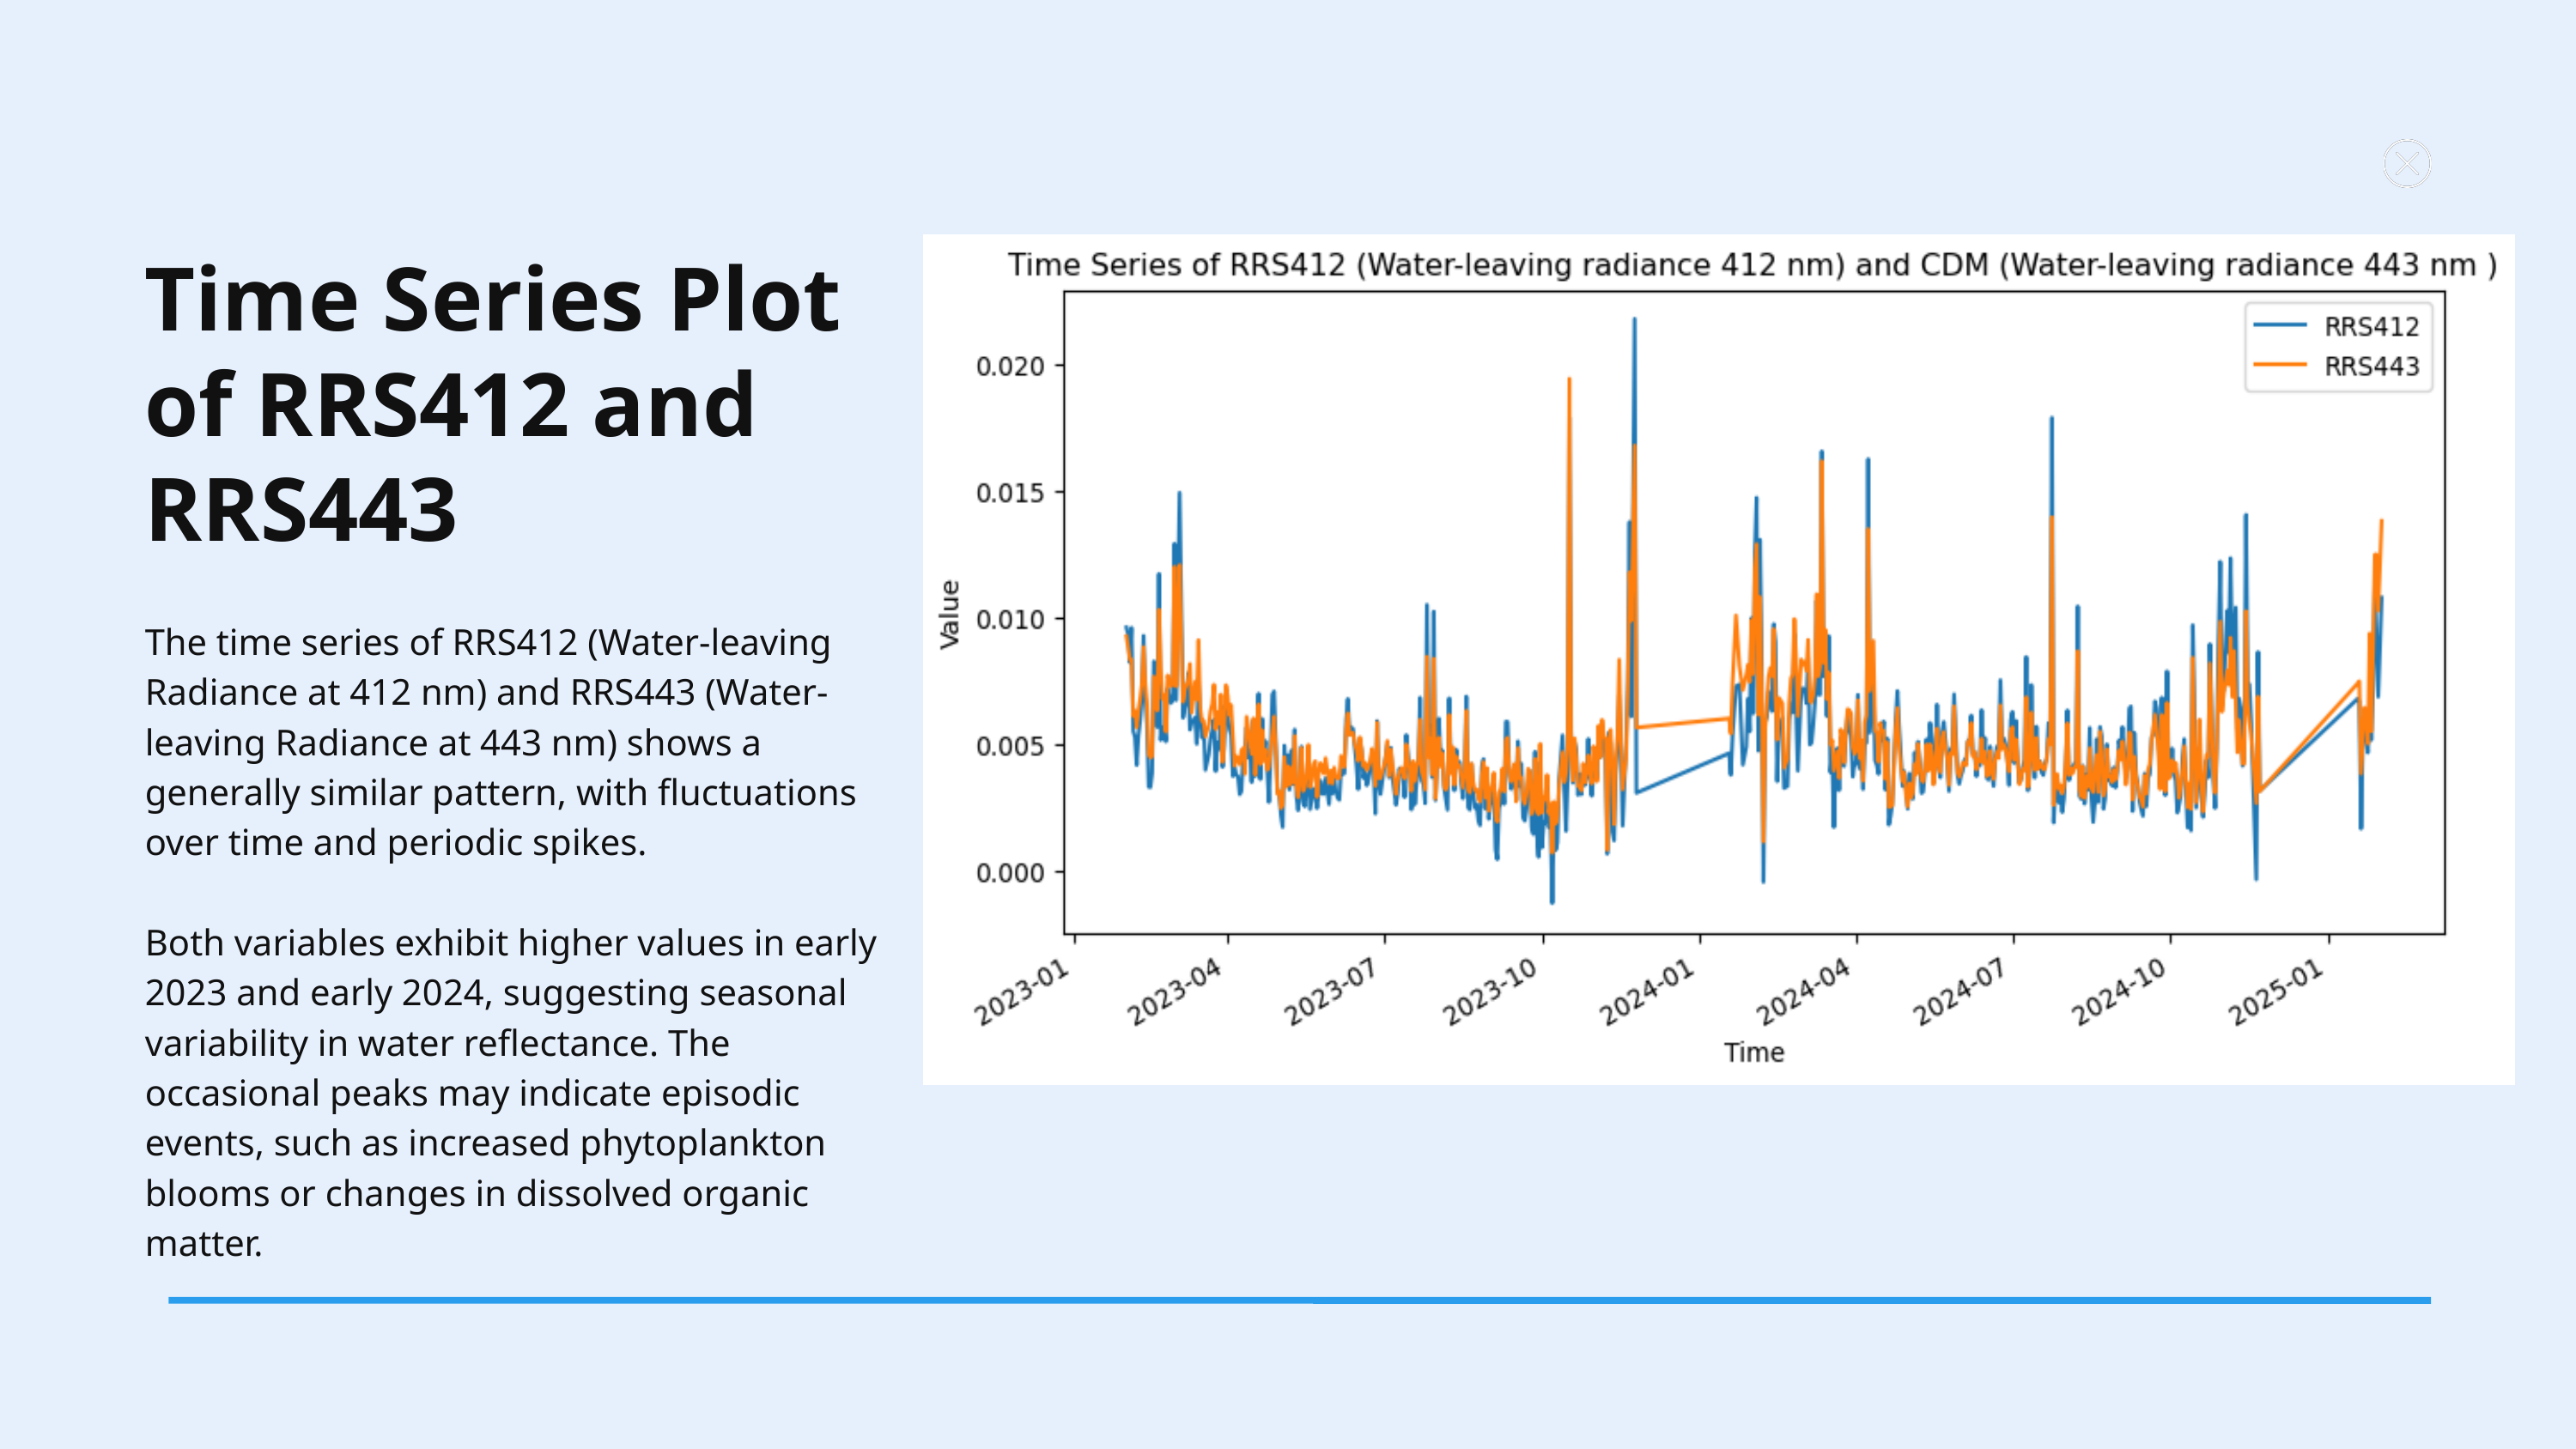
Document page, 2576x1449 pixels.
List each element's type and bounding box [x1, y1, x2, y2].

text_box [144, 243, 924, 1266]
text_box [923, 234, 2515, 1085]
text_box [2383, 139, 2432, 188]
